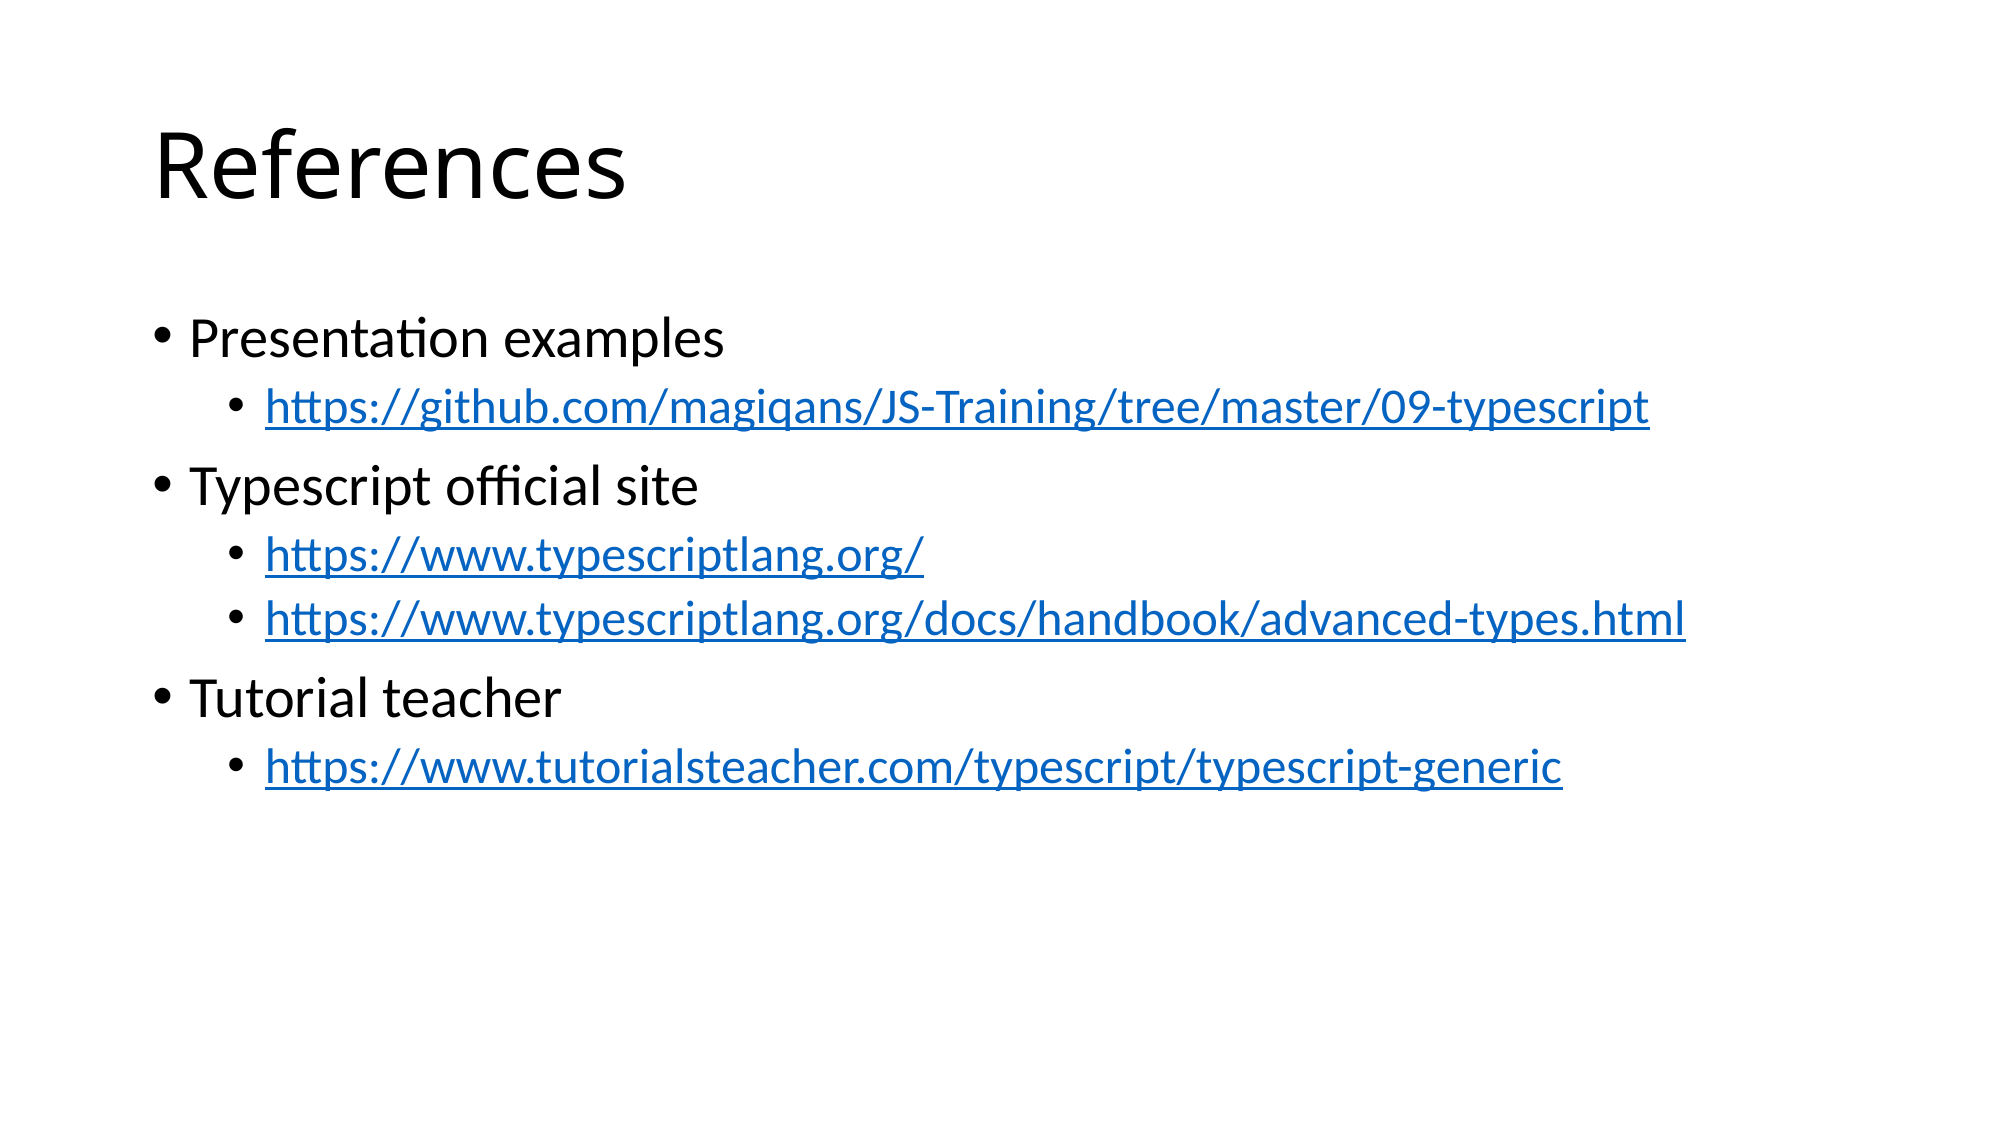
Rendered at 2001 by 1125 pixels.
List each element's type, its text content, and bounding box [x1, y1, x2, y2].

title References [137, 59, 1863, 278]
list Presentation examples https://github.com/magiqans/JS-Training/tree/master/09-typescript Typescript official site https://www.typescriptlang.org/ https://www.typescriptlang.org/docs/handbook/advanced-types.html Tutorial teacher https://www.tutorialsteacher.com/typescript/typescript-generic [137, 299, 1863, 1014]
